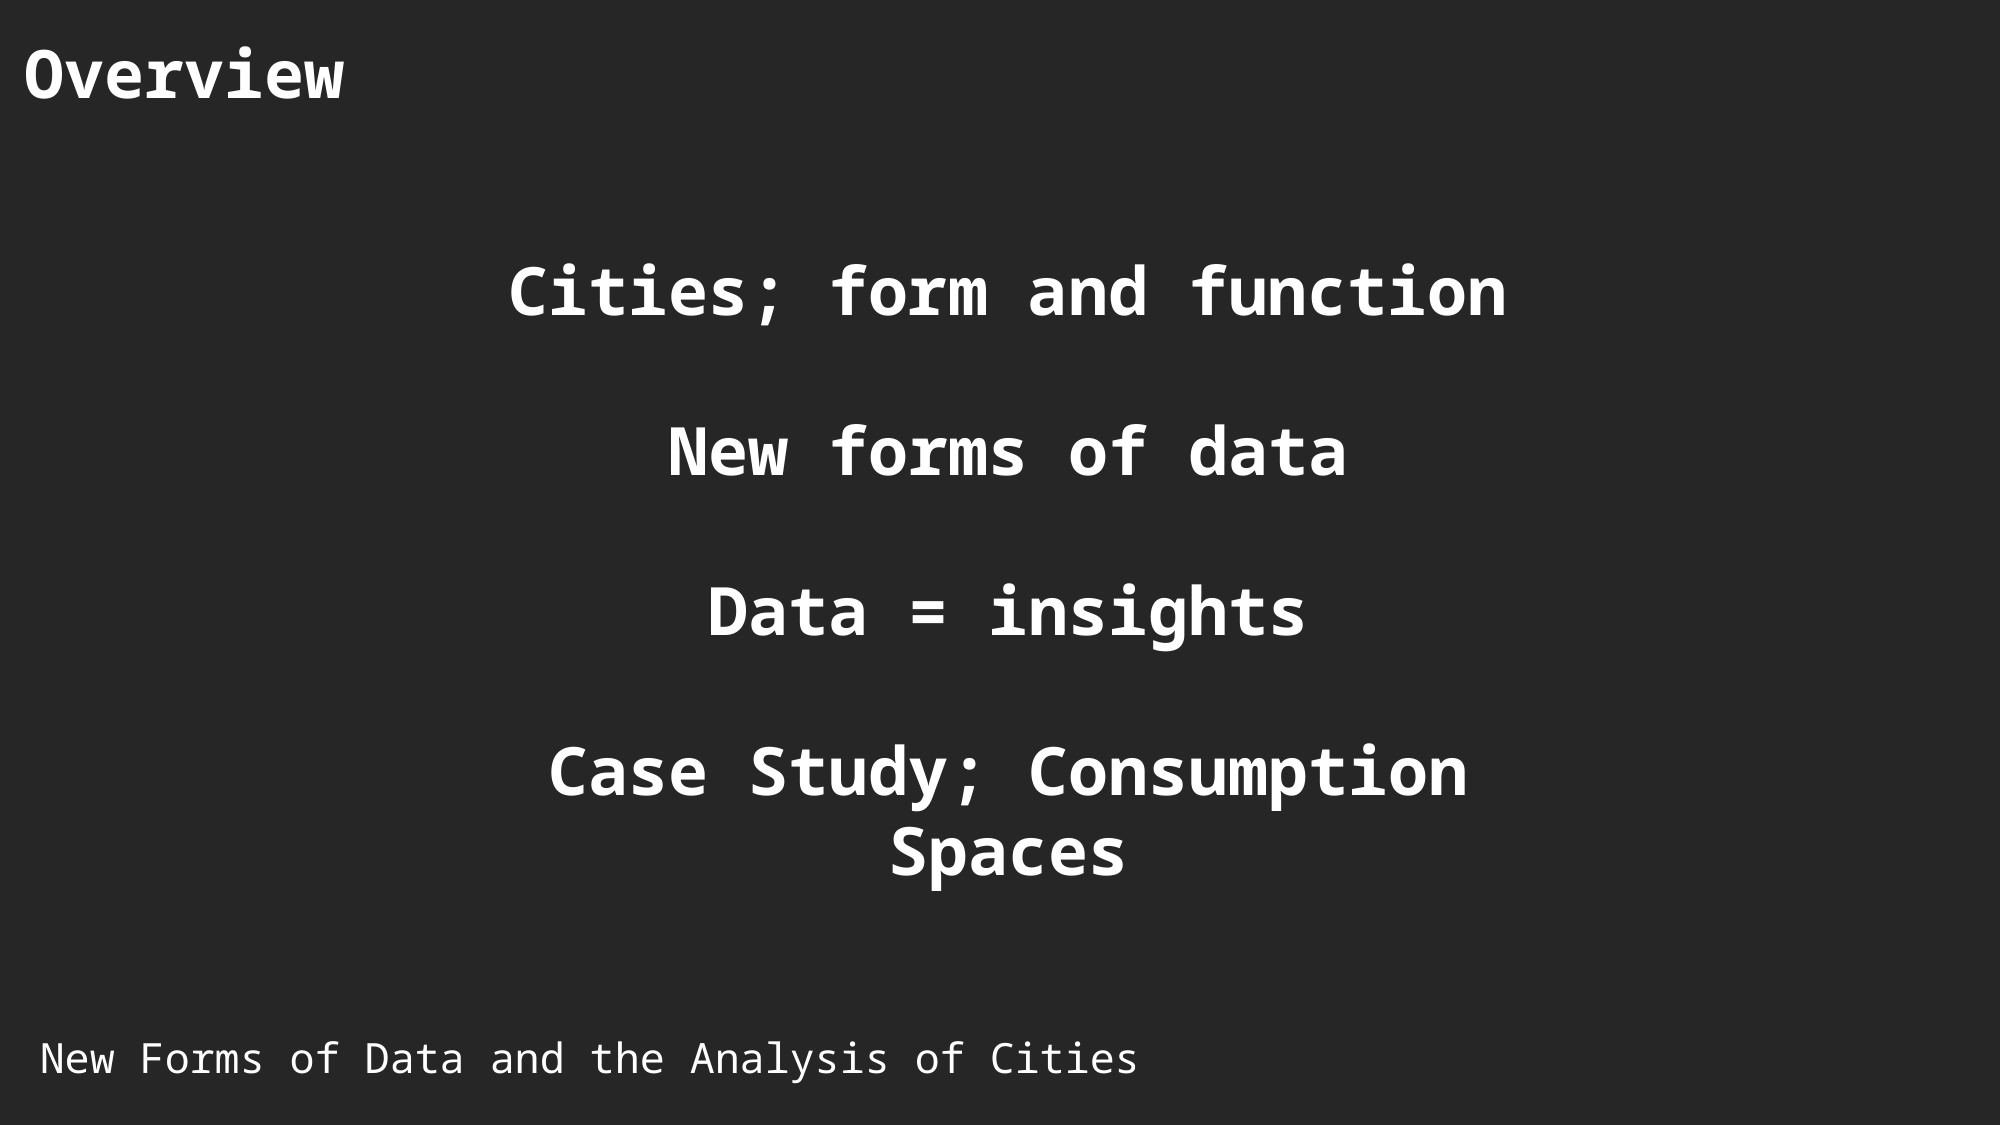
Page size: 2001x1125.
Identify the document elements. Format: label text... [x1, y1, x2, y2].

text_box Overview [0, 24, 480, 120]
text_box Cities; form and function New forms of data Data = insights Case Study; Consumption Spaces [459, 241, 1557, 896]
text_box New Forms of Data and the Analysis of Cities [24, 1024, 1667, 1090]
